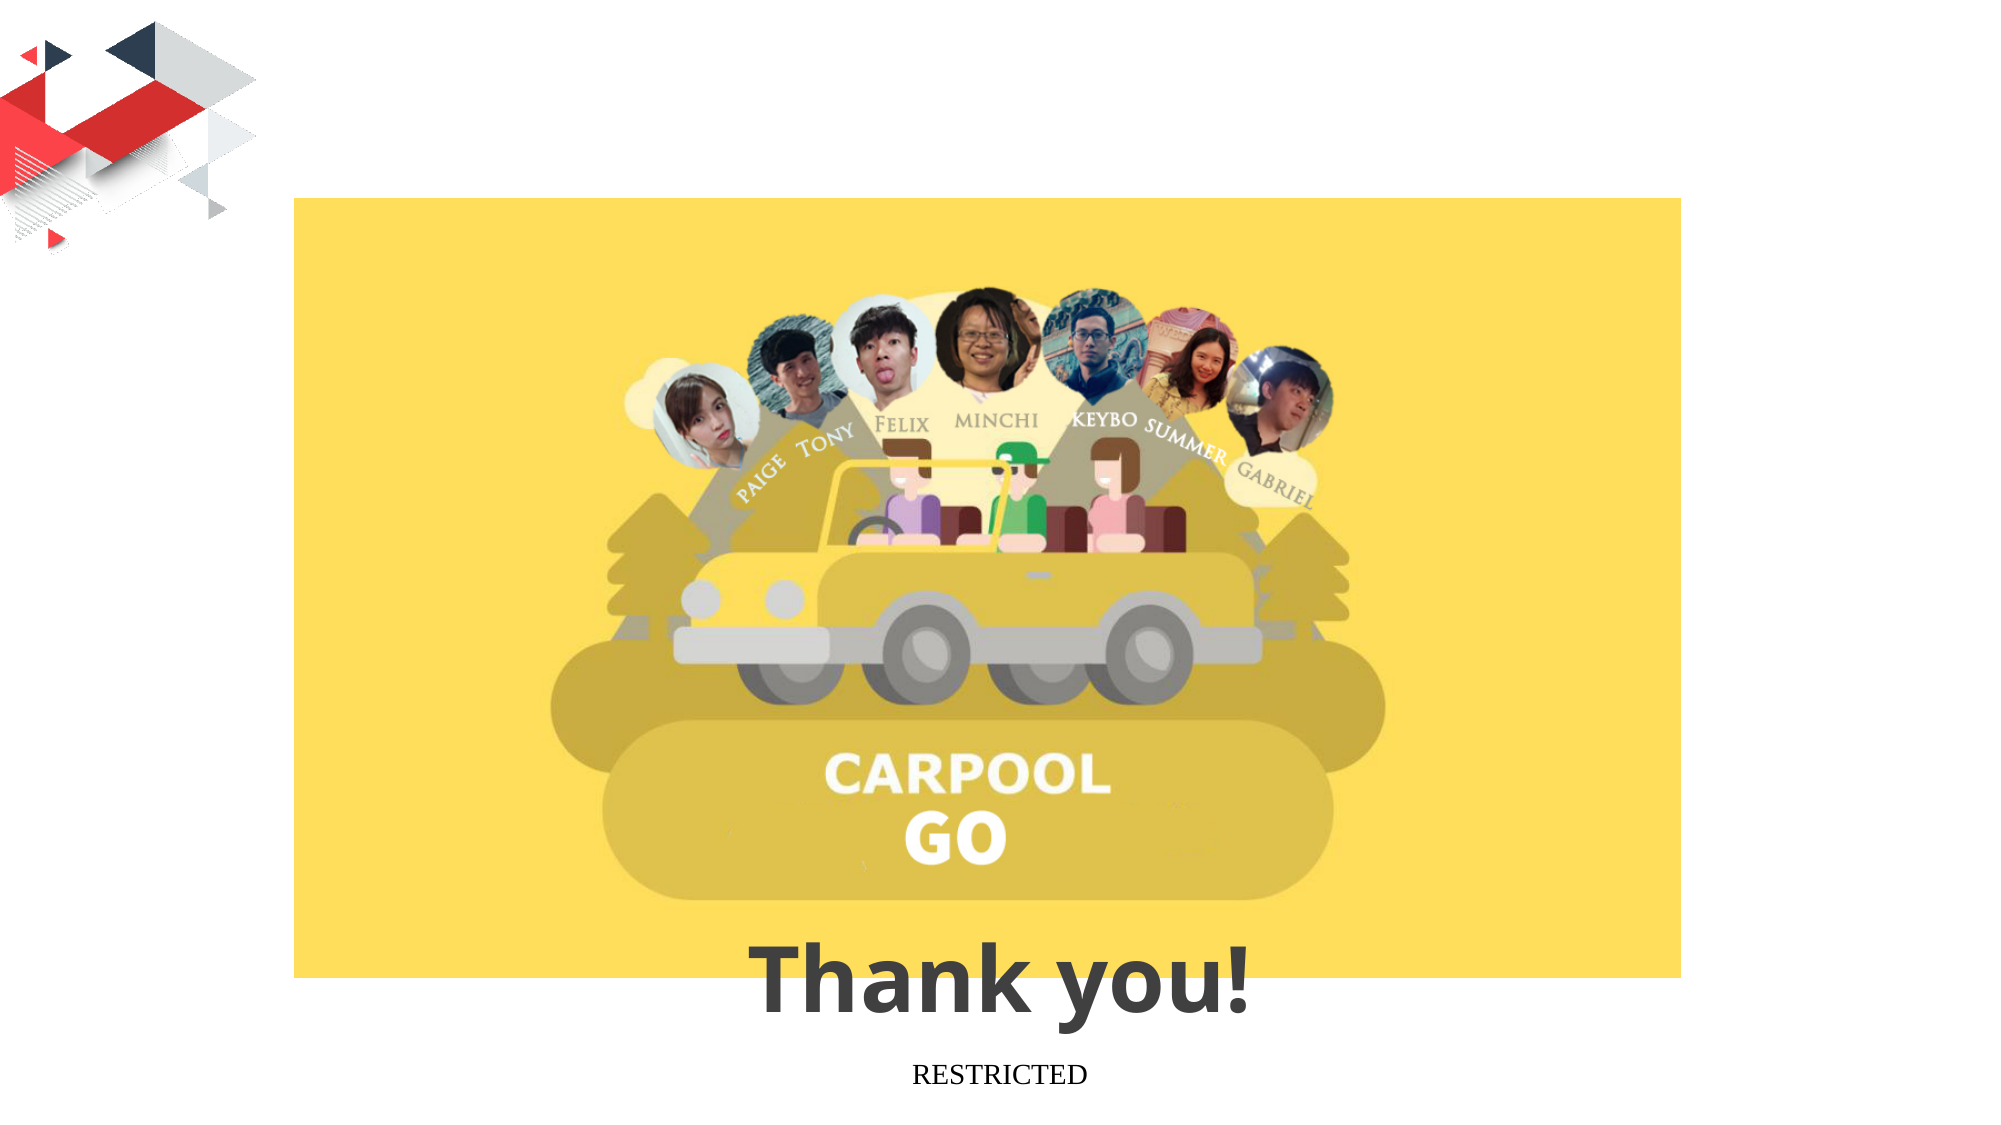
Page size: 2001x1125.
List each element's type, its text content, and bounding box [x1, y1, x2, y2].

picture [0, 21, 256, 255]
text_box Thank you! [732, 978, 1268, 1039]
footer RESTRICTED [662, 1042, 1338, 1103]
picture [294, 198, 1681, 978]
